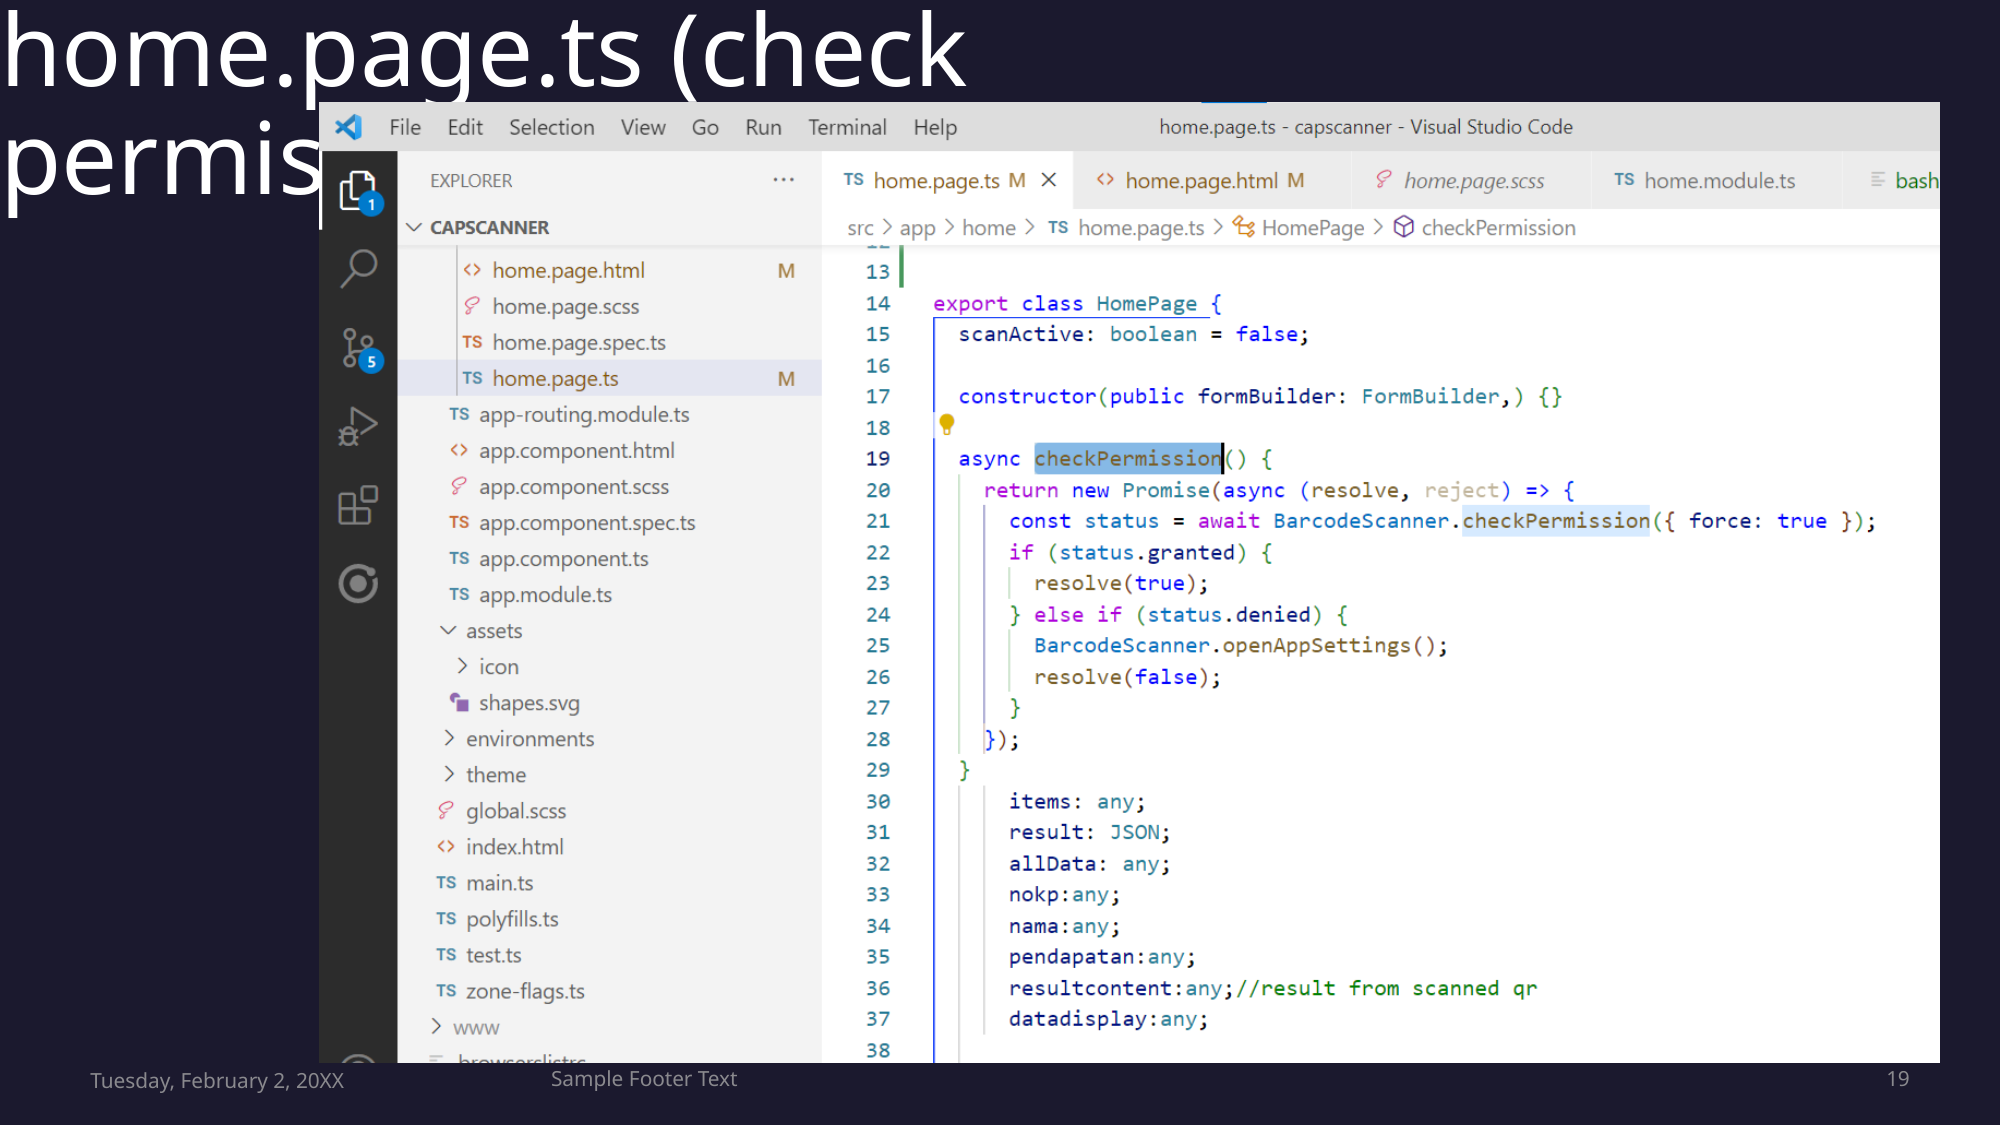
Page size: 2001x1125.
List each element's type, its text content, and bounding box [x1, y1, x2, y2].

title home.page.ts (check permission) [0, 0, 1529, 143]
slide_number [90, 1067, 522, 1093]
slide_number 19 [1632, 1067, 1910, 1093]
picture [319, 102, 1940, 1063]
footer Sample Footer Text [551, 1067, 1598, 1093]
